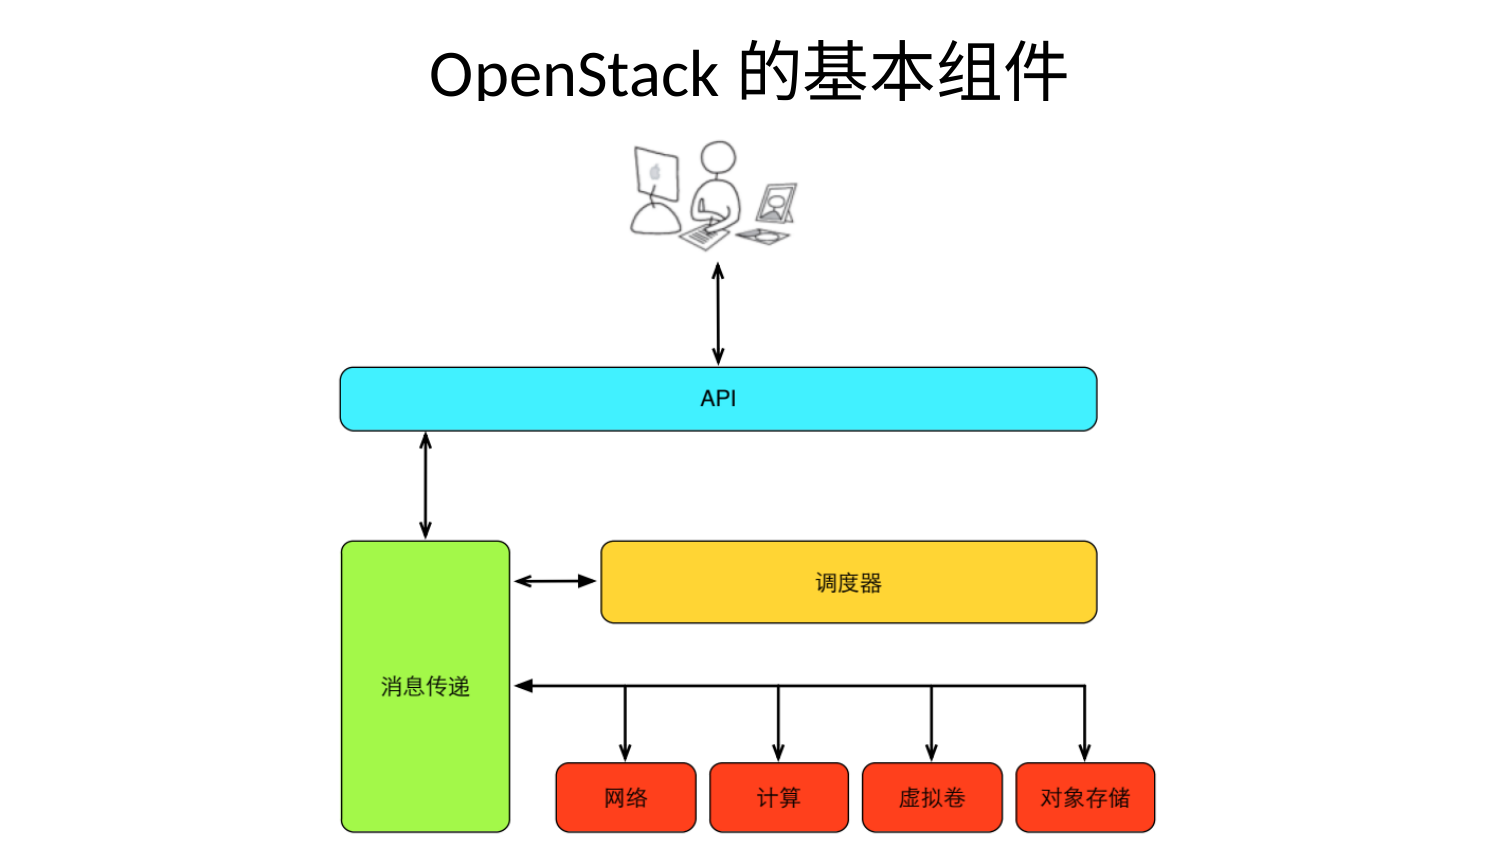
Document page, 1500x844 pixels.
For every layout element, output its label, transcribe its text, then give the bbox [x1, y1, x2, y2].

title OpenStack的基本组件 [75, 0, 1425, 141]
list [324, 101, 1169, 844]
